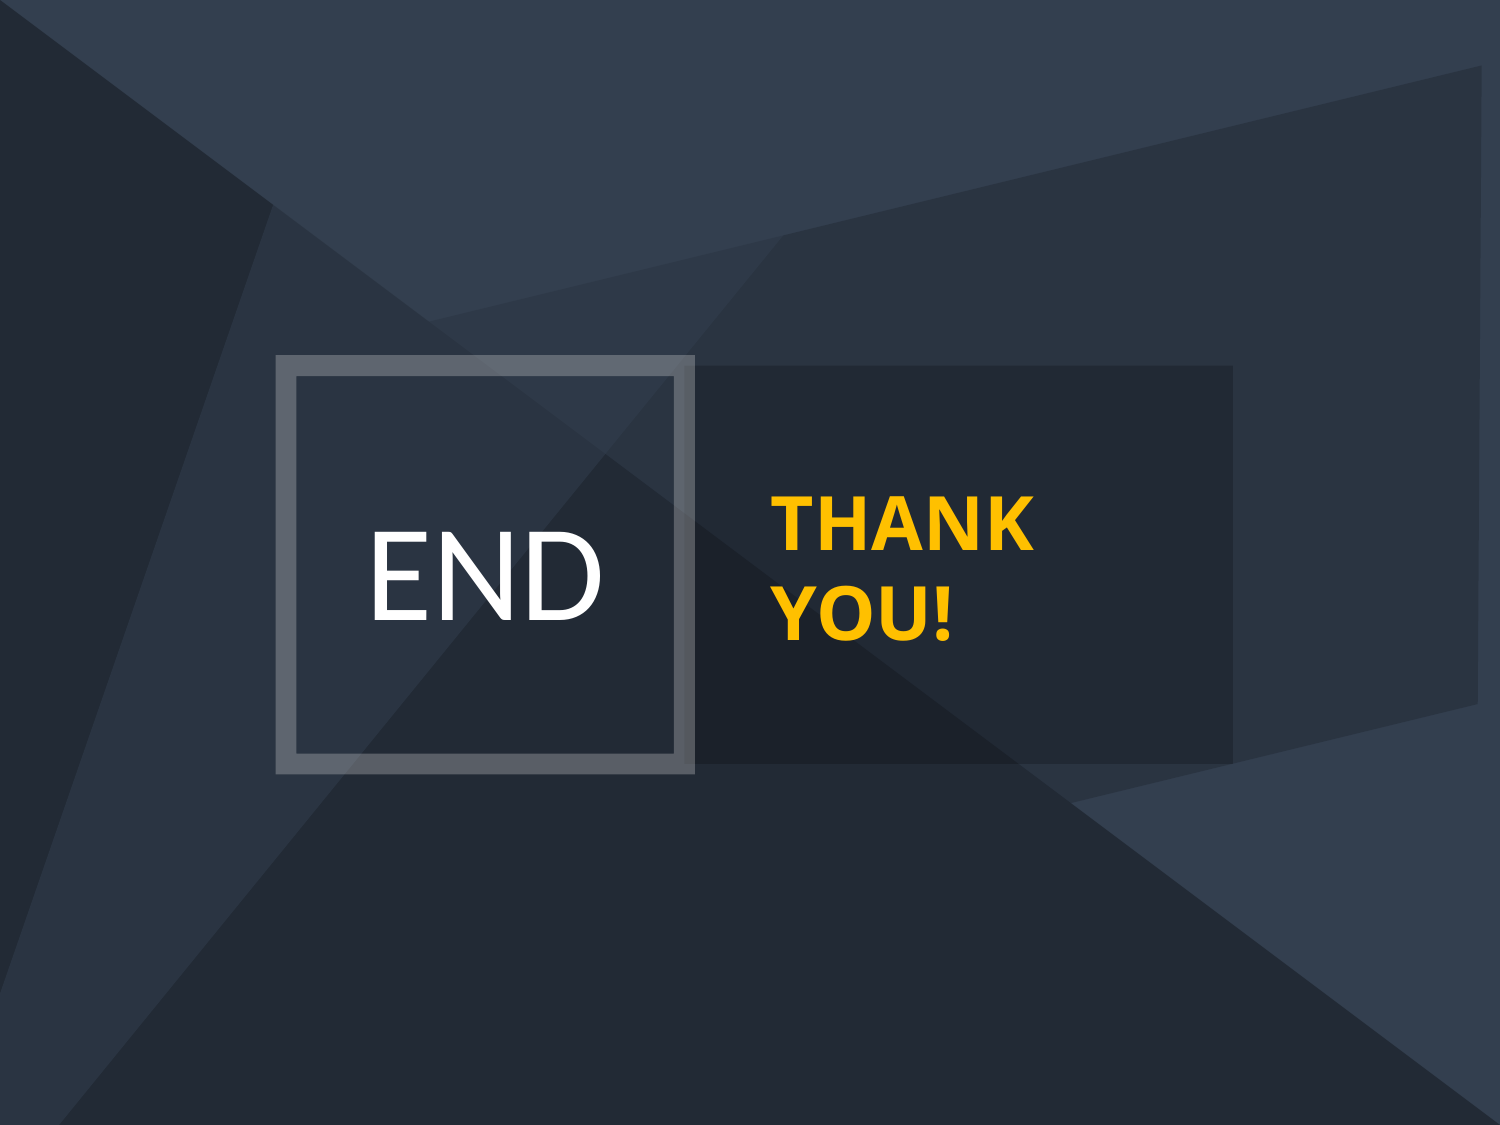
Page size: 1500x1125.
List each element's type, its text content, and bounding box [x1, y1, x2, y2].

text_box THANK YOU! [756, 468, 1180, 663]
text_box END [307, 475, 664, 656]
text_box [685, 365, 1234, 765]
text_box [285, 365, 685, 765]
